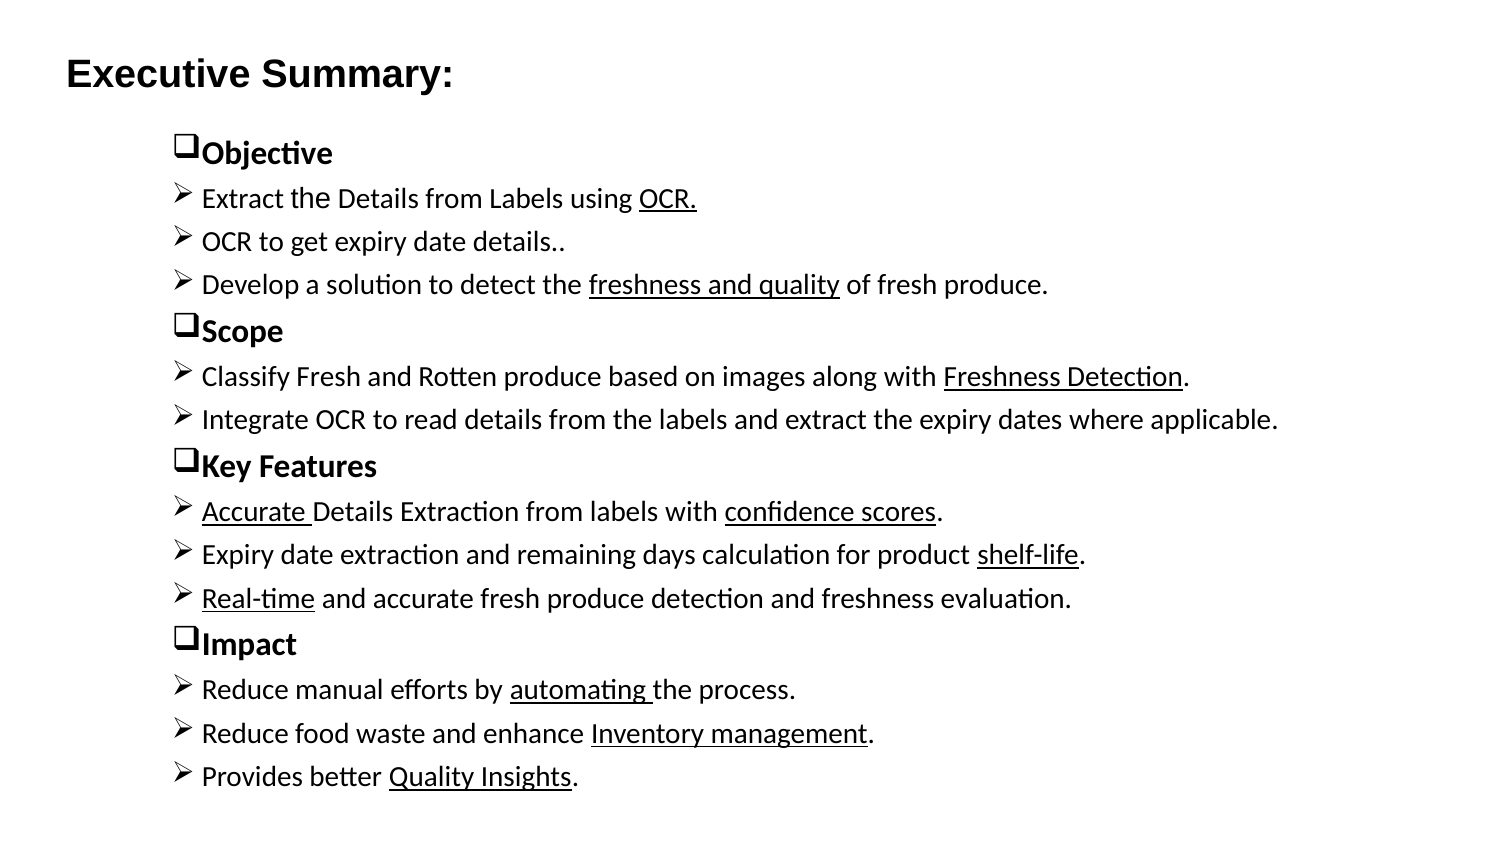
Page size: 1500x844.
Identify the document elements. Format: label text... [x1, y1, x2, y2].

text_box Objective Extract the Details from Labels using OCR. OCR to get expiry date details.. Develop a solution to detect the freshness and quality of fresh produce. Scope Classify Fresh and Rotten produce based on images along with Freshness Detection. Integrate OCR to read details from the labels and extract the expiry dates where applicable. Key Features Accurate Details Extraction from labels with confidence scores. Expiry date extraction and remaining days calculation for product shelf-life. Real-time and accurate fresh produce detection and freshness evaluation. Impact Reduce manual efforts by automating the process. Reduce food waste and enhance Inventory management. Provides better Quality Insights. [66, 123, 1407, 801]
title Executive Summary: [51, 29, 1449, 124]
